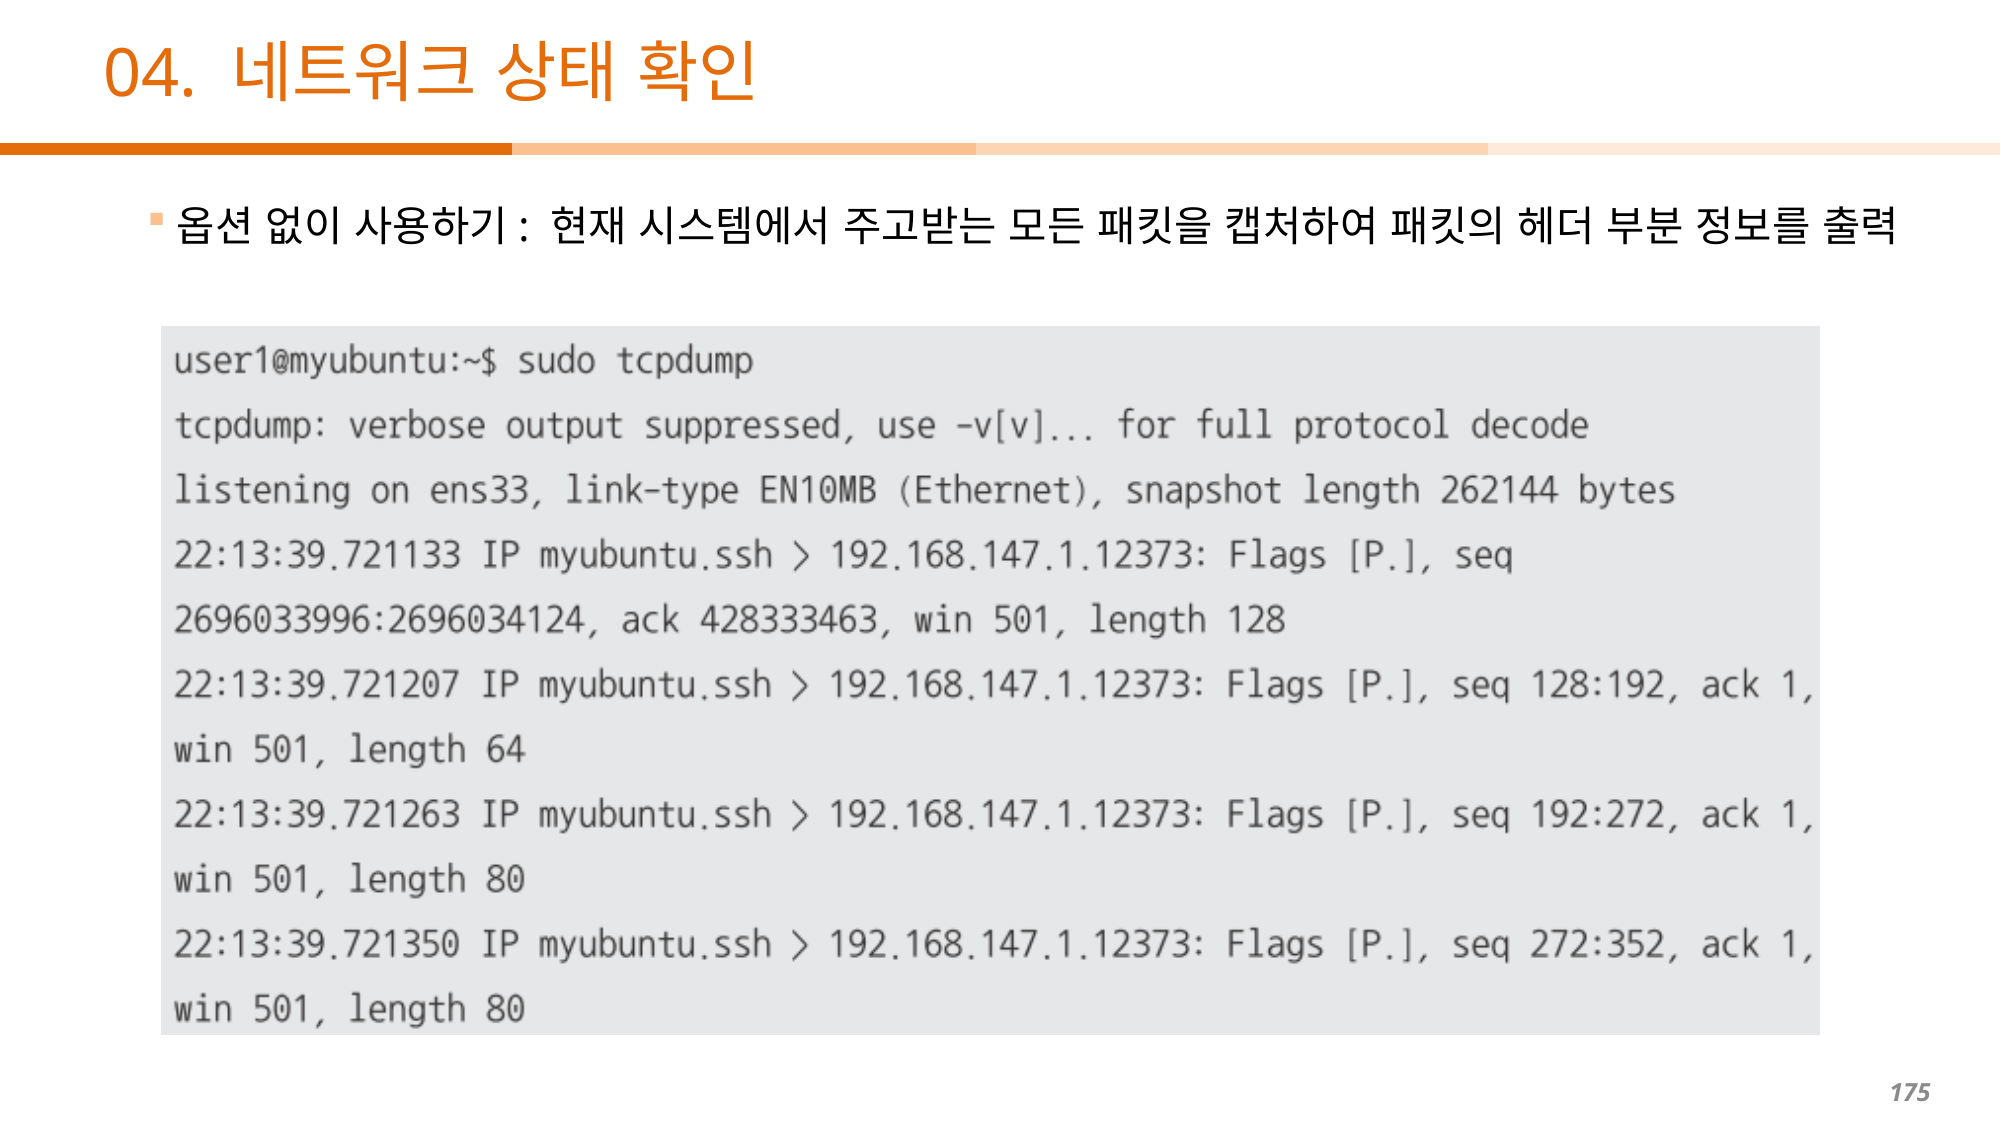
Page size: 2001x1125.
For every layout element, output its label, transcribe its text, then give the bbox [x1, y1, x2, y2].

title 04. 네트워크 상태 확인 [88, 18, 1920, 122]
picture [161, 326, 1820, 1036]
list 옵션 없이 사용하기: 현재 시스템에서 주고받는 모든 패킷을 캡처하여 패킷의 헤더 부분 정보를 출력 [88, 176, 1920, 1083]
